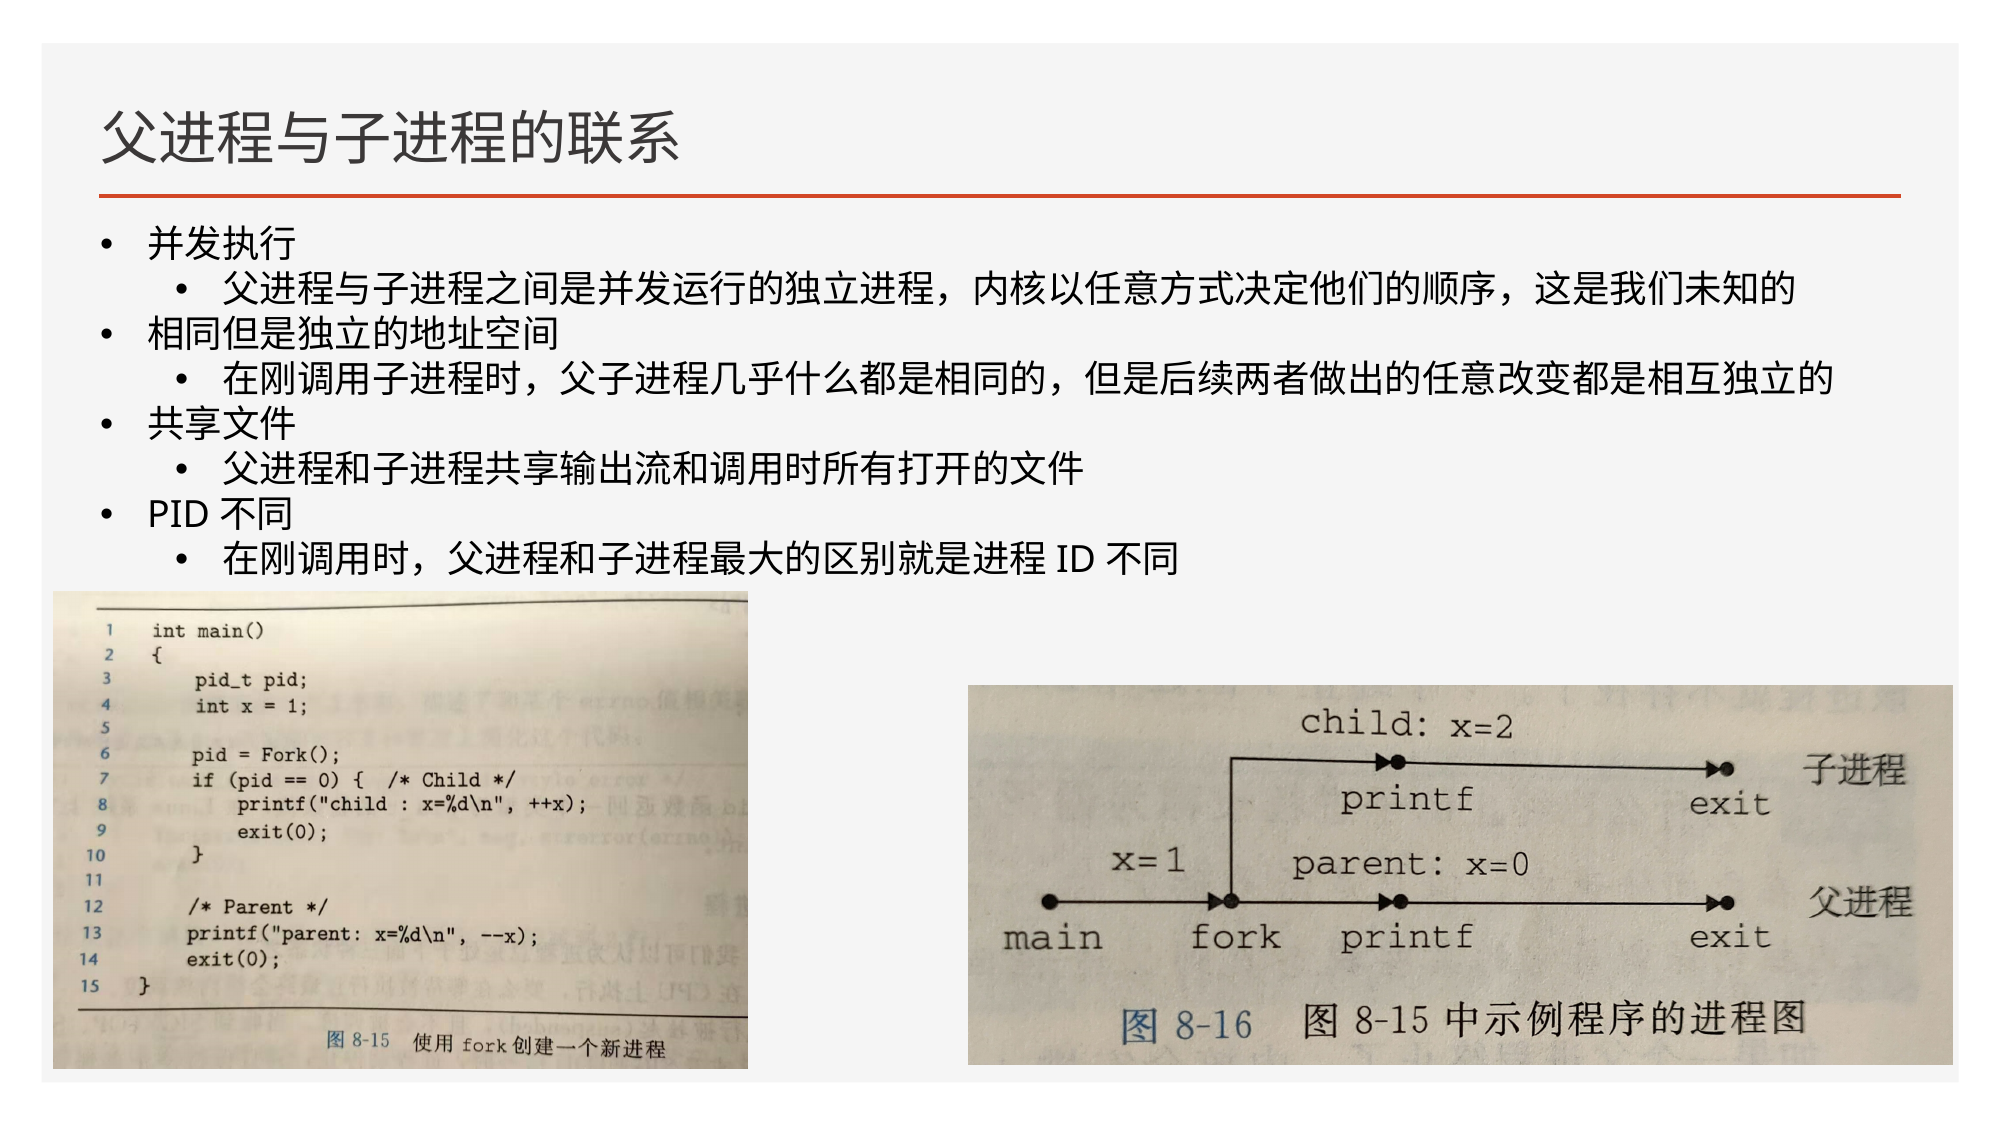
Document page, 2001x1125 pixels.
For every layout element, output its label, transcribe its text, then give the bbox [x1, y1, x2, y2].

title 父进程与子进程的联系 [85, 73, 1214, 179]
picture [968, 685, 1953, 1065]
text_box 并发执行 父进程与子进程之间是并发运行的独立进程，内核以任意方式决定他们的顺序，这是我们未知的 相同但是独立的地址空间 在刚调用子进程时，父子进程几乎什么都是相同的，但是后续两者做出的任意改变都是相互独立的 共享文件 父进程和子进程共享输出流和调用时所有打开的文件 PID不同 在刚调用时，父进程和子进程最大的区别就是进程ID不同 [85, 213, 1927, 588]
picture [52, 591, 748, 1069]
